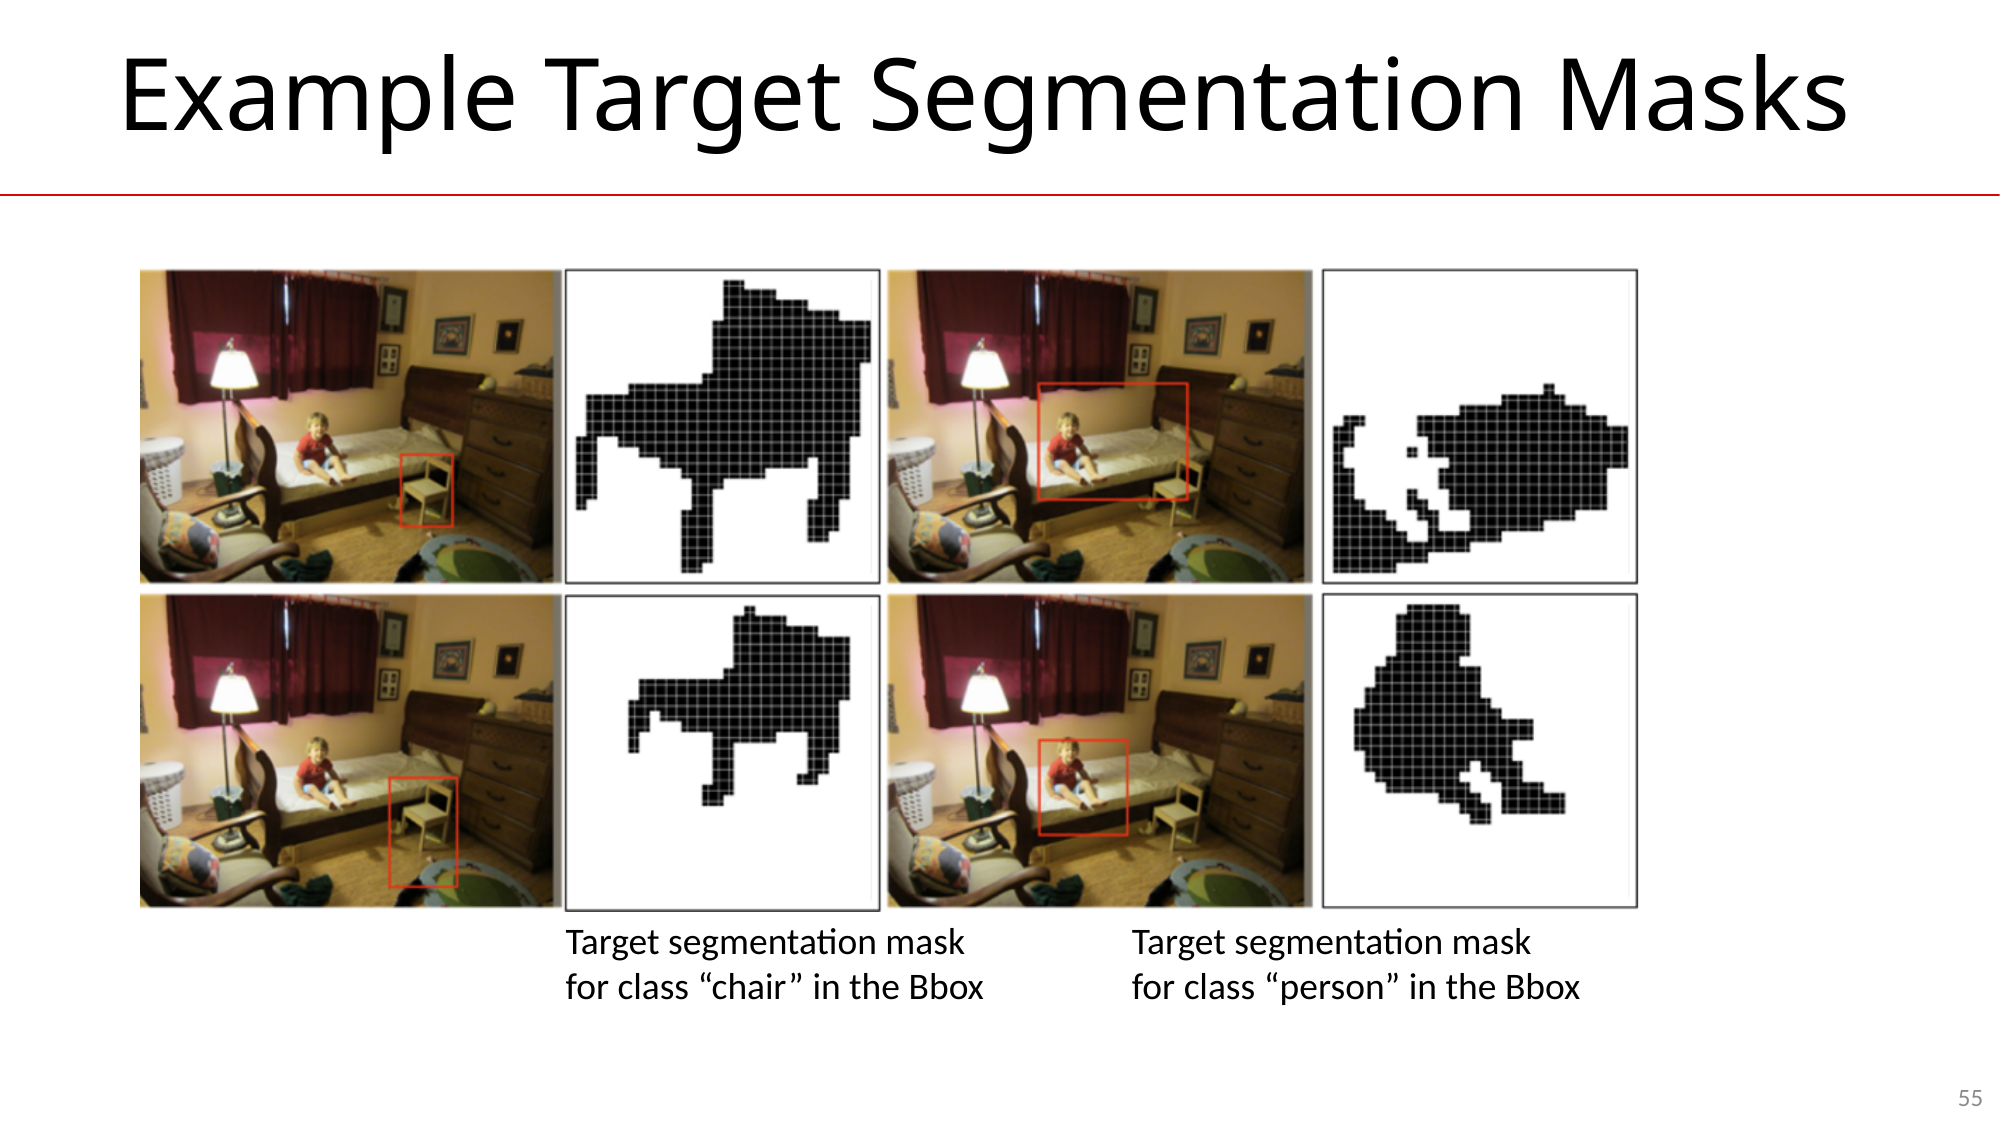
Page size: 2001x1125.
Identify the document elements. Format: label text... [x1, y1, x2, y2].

picture [140, 263, 1641, 912]
slide_number 55 [1548, 1066, 1999, 1125]
text_box Target segmentation mask for class “person” in the Bbox [1117, 909, 1659, 1015]
text_box Target segmentation mask for class “chair” in the Bbox [550, 912, 1000, 1015]
title Example Target Segmentation Masks [102, 10, 1899, 186]
